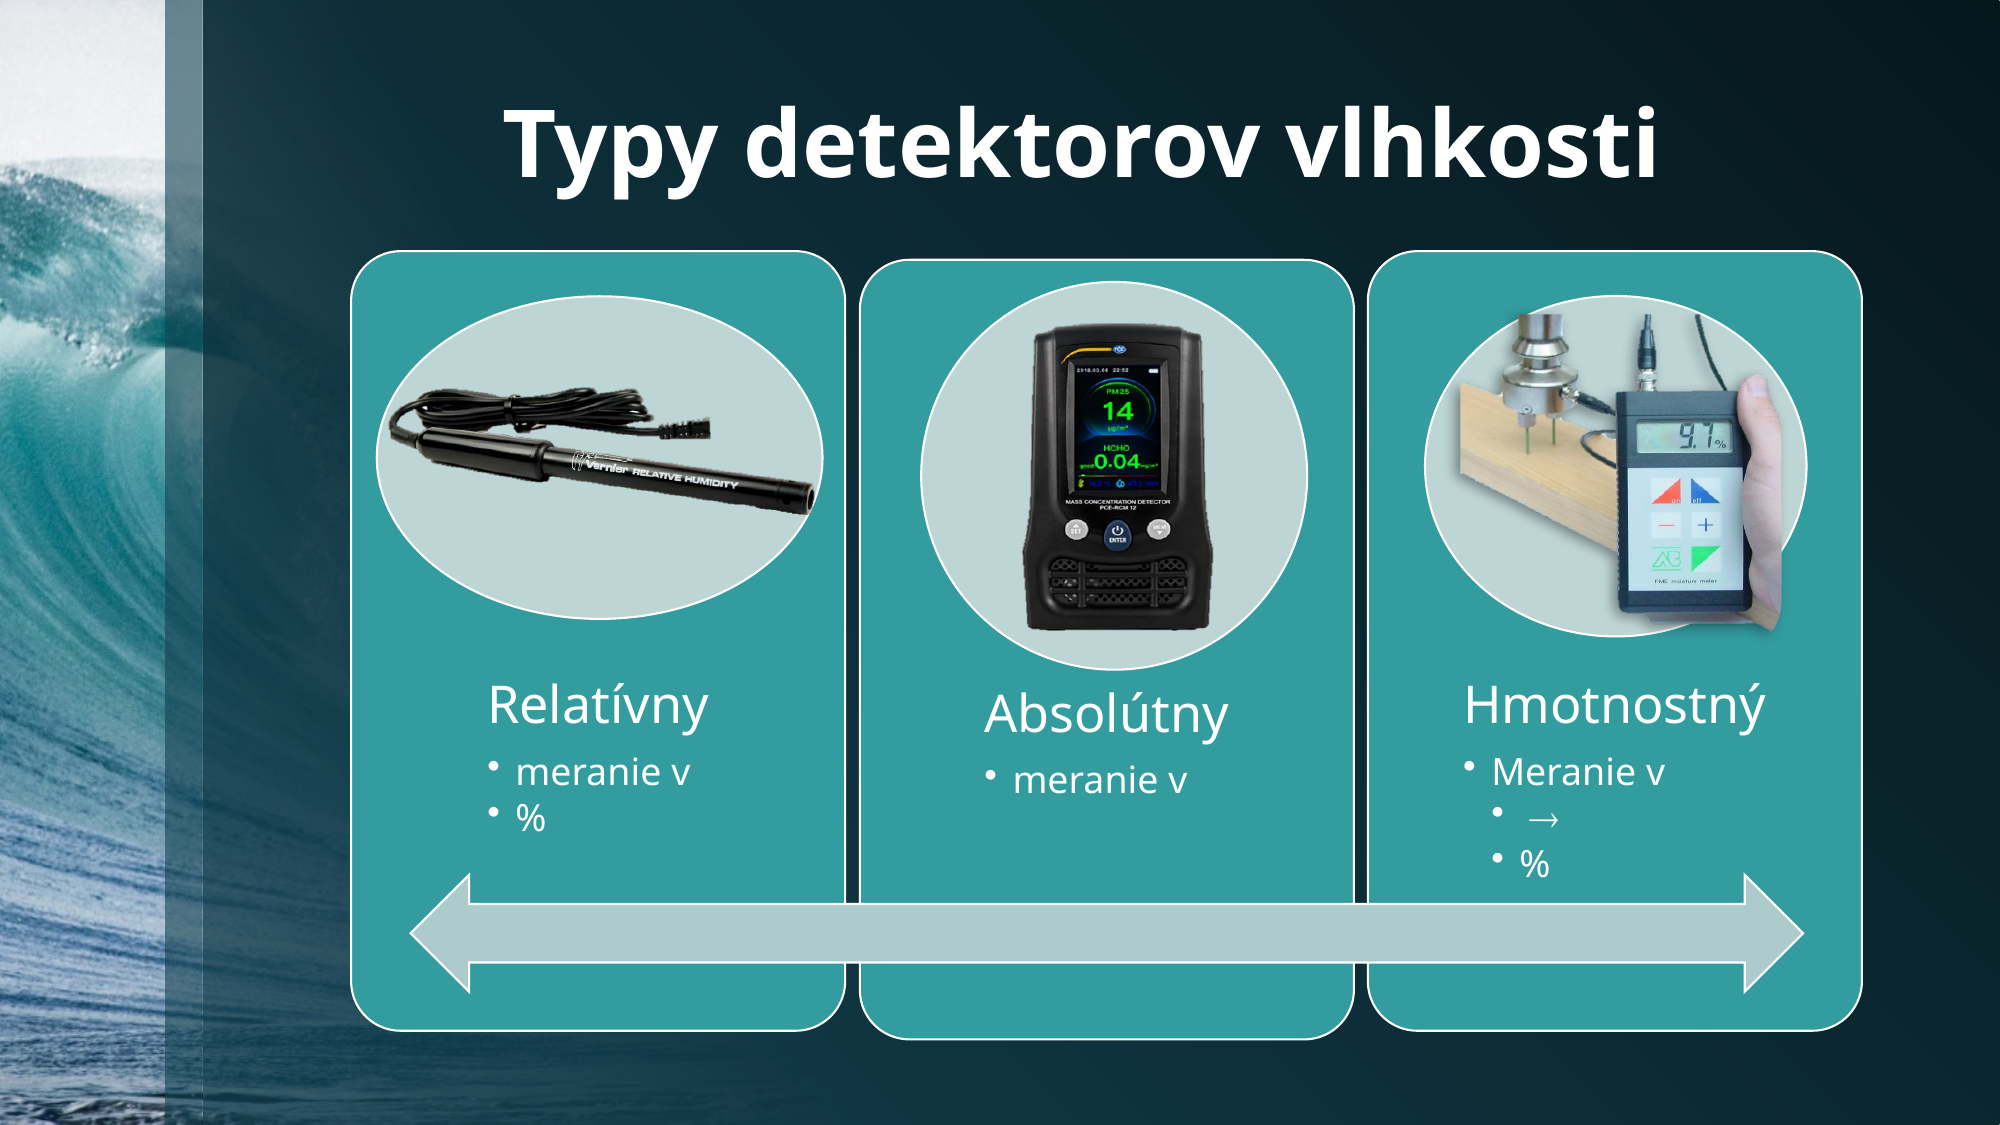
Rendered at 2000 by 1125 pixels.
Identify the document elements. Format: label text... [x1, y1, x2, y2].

title Typy detektorov vlhkosti [331, 63, 1832, 205]
picture [0, 0, 2000, 1125]
